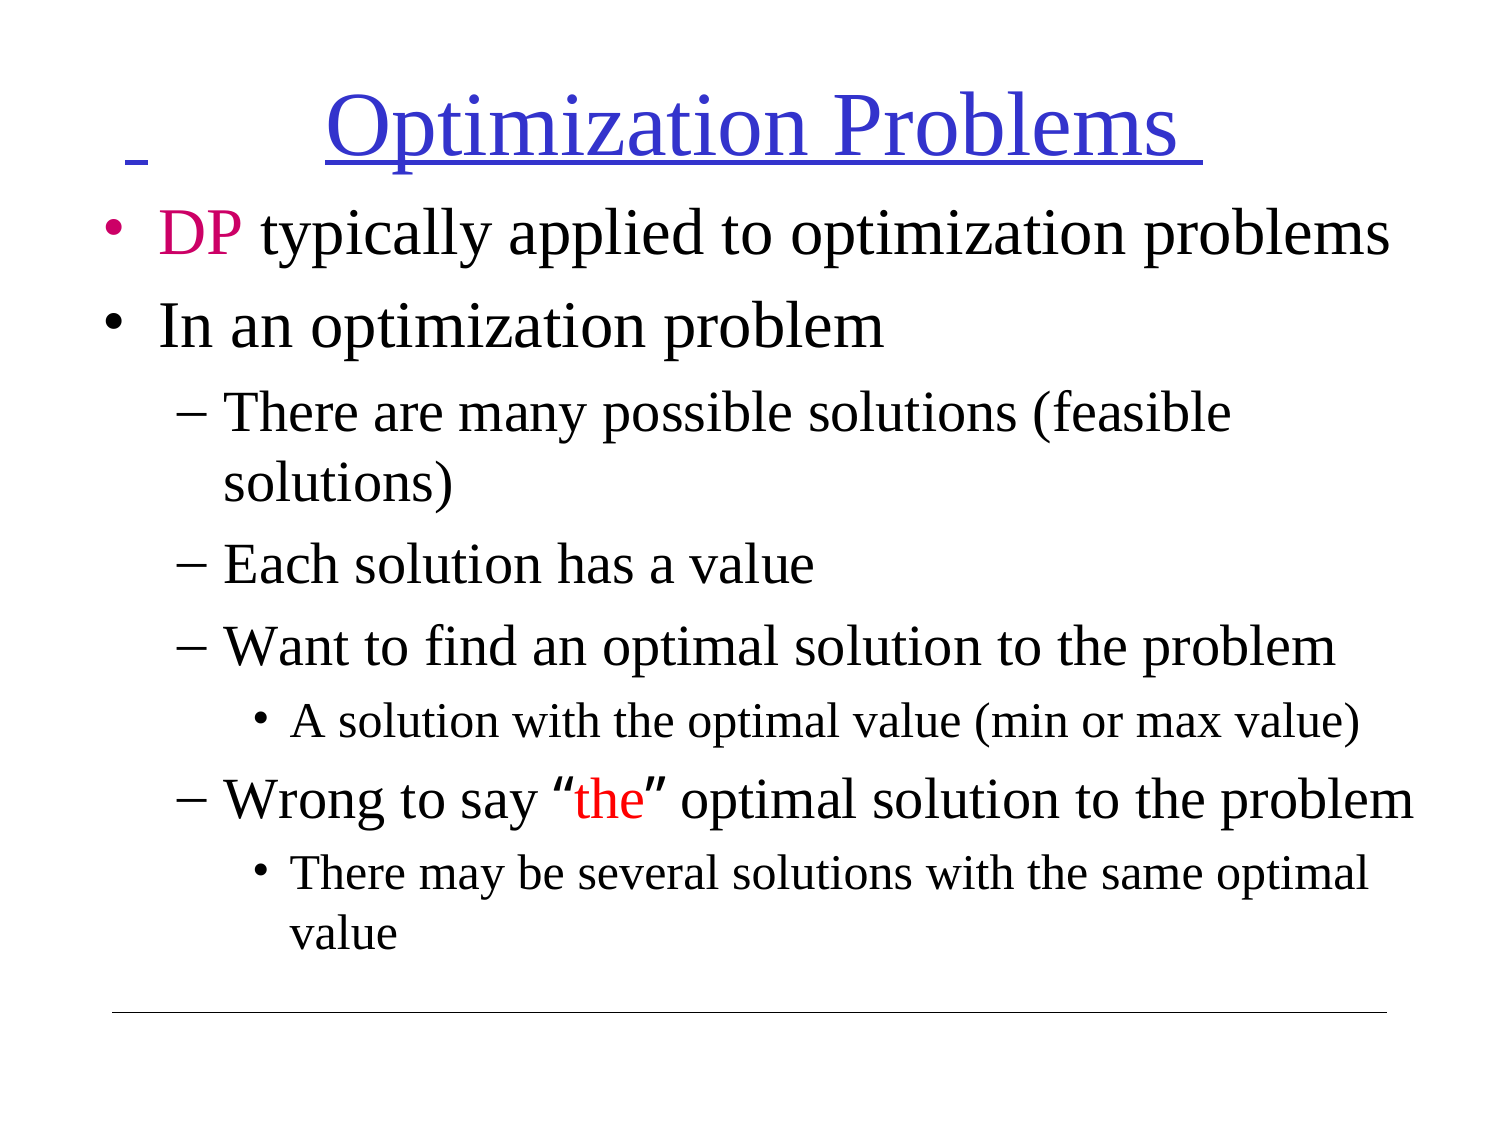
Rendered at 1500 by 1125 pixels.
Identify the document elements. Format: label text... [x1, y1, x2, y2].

text_box DP typically applied to optimization problems In an optimization problem There are many possible solutions (feasible solutions) Each solution has a value Want to find an optimal solution to the problem A solution with the optimal value (min or max value) Wrong to say “the” optimal solution to the problem There may be several solutions with the same optimal value [99, 187, 1425, 960]
text_box Optimization Problems [122, 63, 1463, 174]
